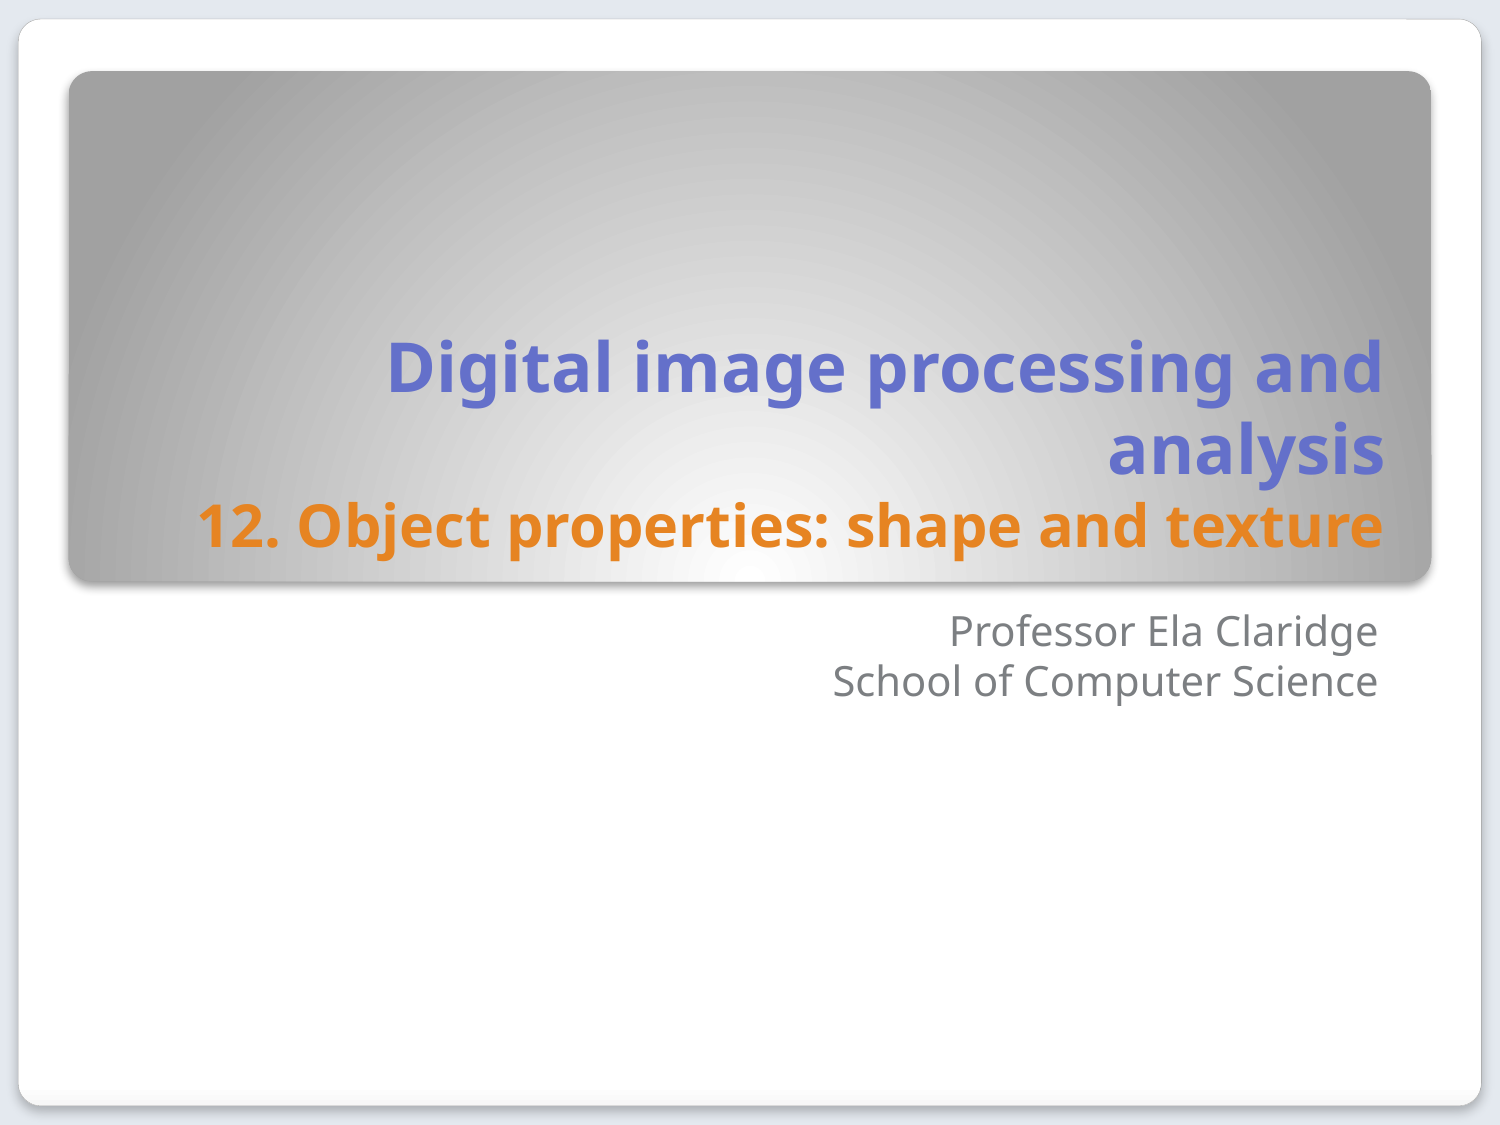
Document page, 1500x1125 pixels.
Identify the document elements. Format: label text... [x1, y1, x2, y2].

title Digital image processing and analysis 12. Object properties: shape and texture [118, 267, 1394, 568]
subtitle Professor Ela Claridge School of Computer Science [118, 604, 1394, 755]
